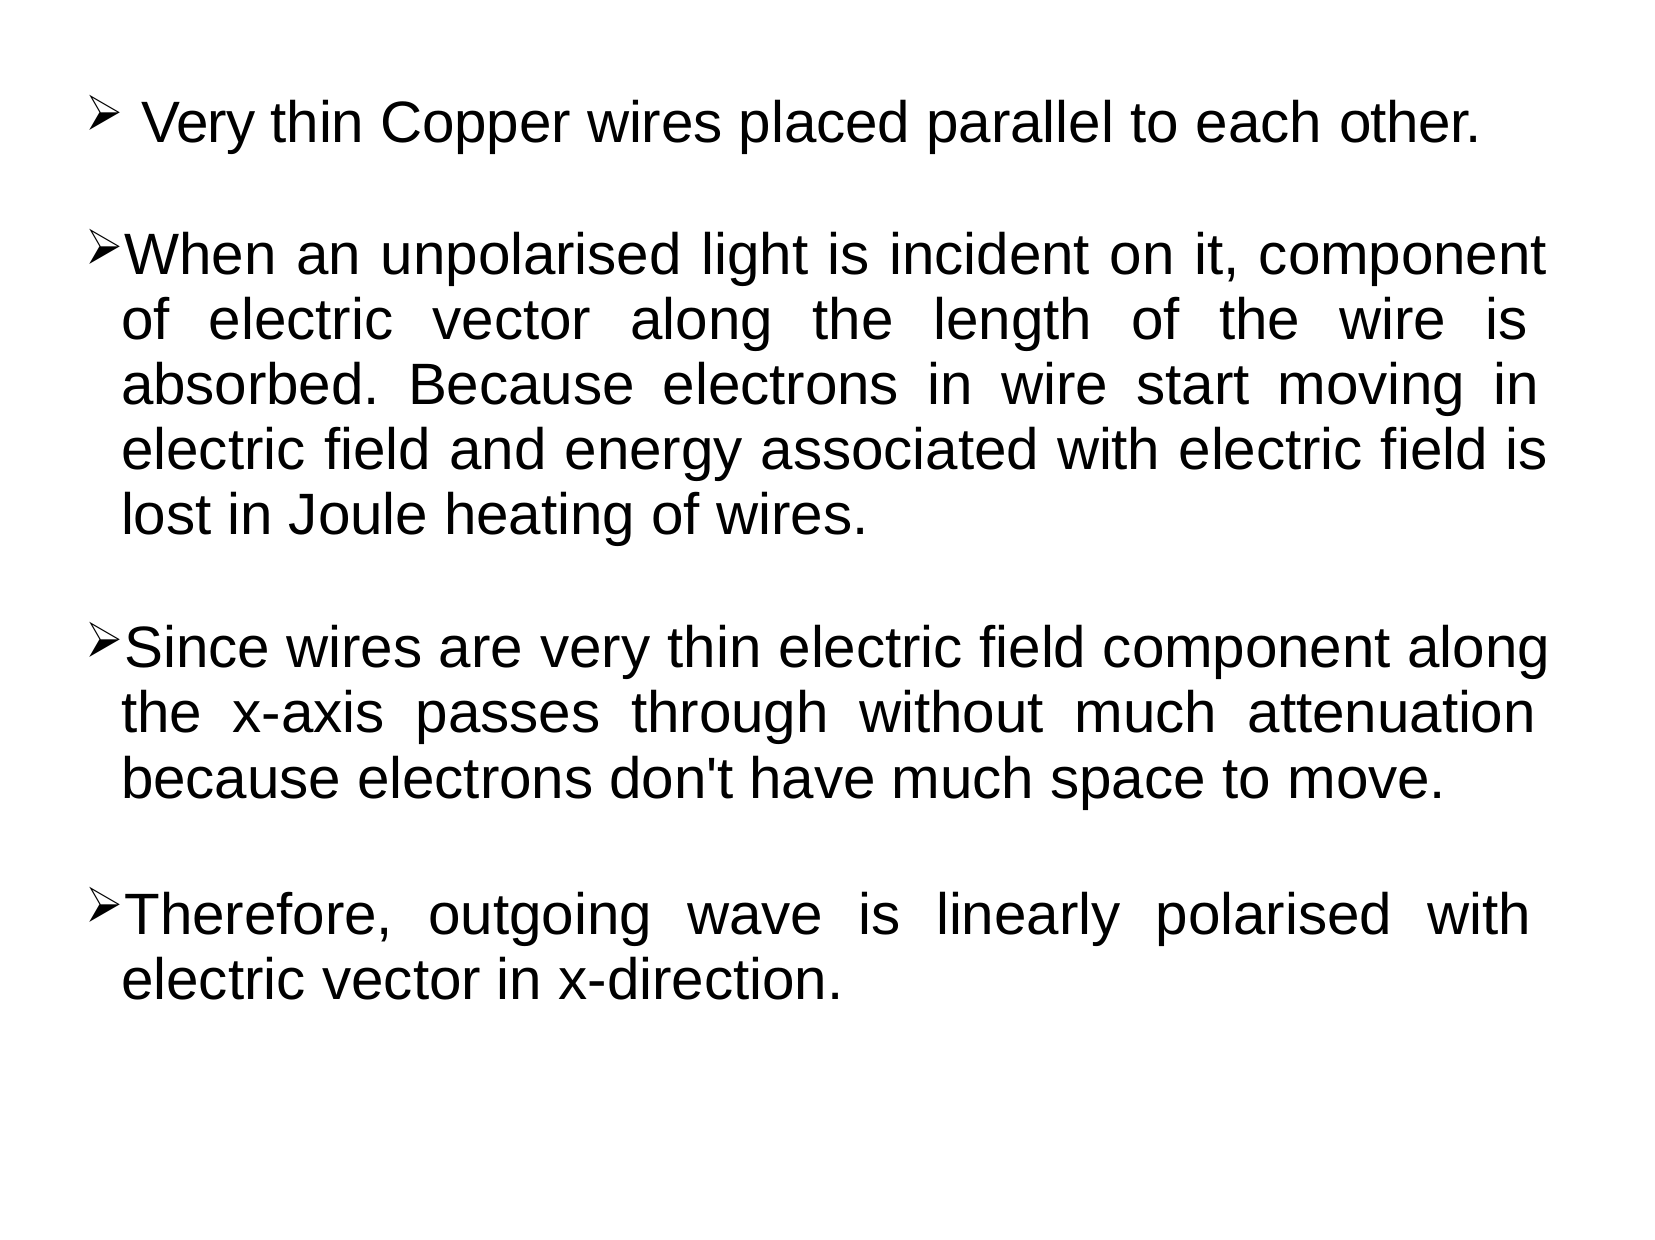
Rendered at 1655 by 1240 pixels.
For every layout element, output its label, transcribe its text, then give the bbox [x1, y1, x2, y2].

text_box Very thin Copper wires placed parallel to each other. When an unpolarised light is incident on it, component of electric vector along the length of the wire is absorbed. Because electrons in wire start moving in electric field and energy associated with electric field is lost in Joule heating of wires. Since wires are very thin electric field component along the x-axis passes through without much attenuation because electrons don't have much space to move. Therefore, outgoing wave is linearly polarised with electric vector in x-direction. [73, 82, 1578, 1011]
